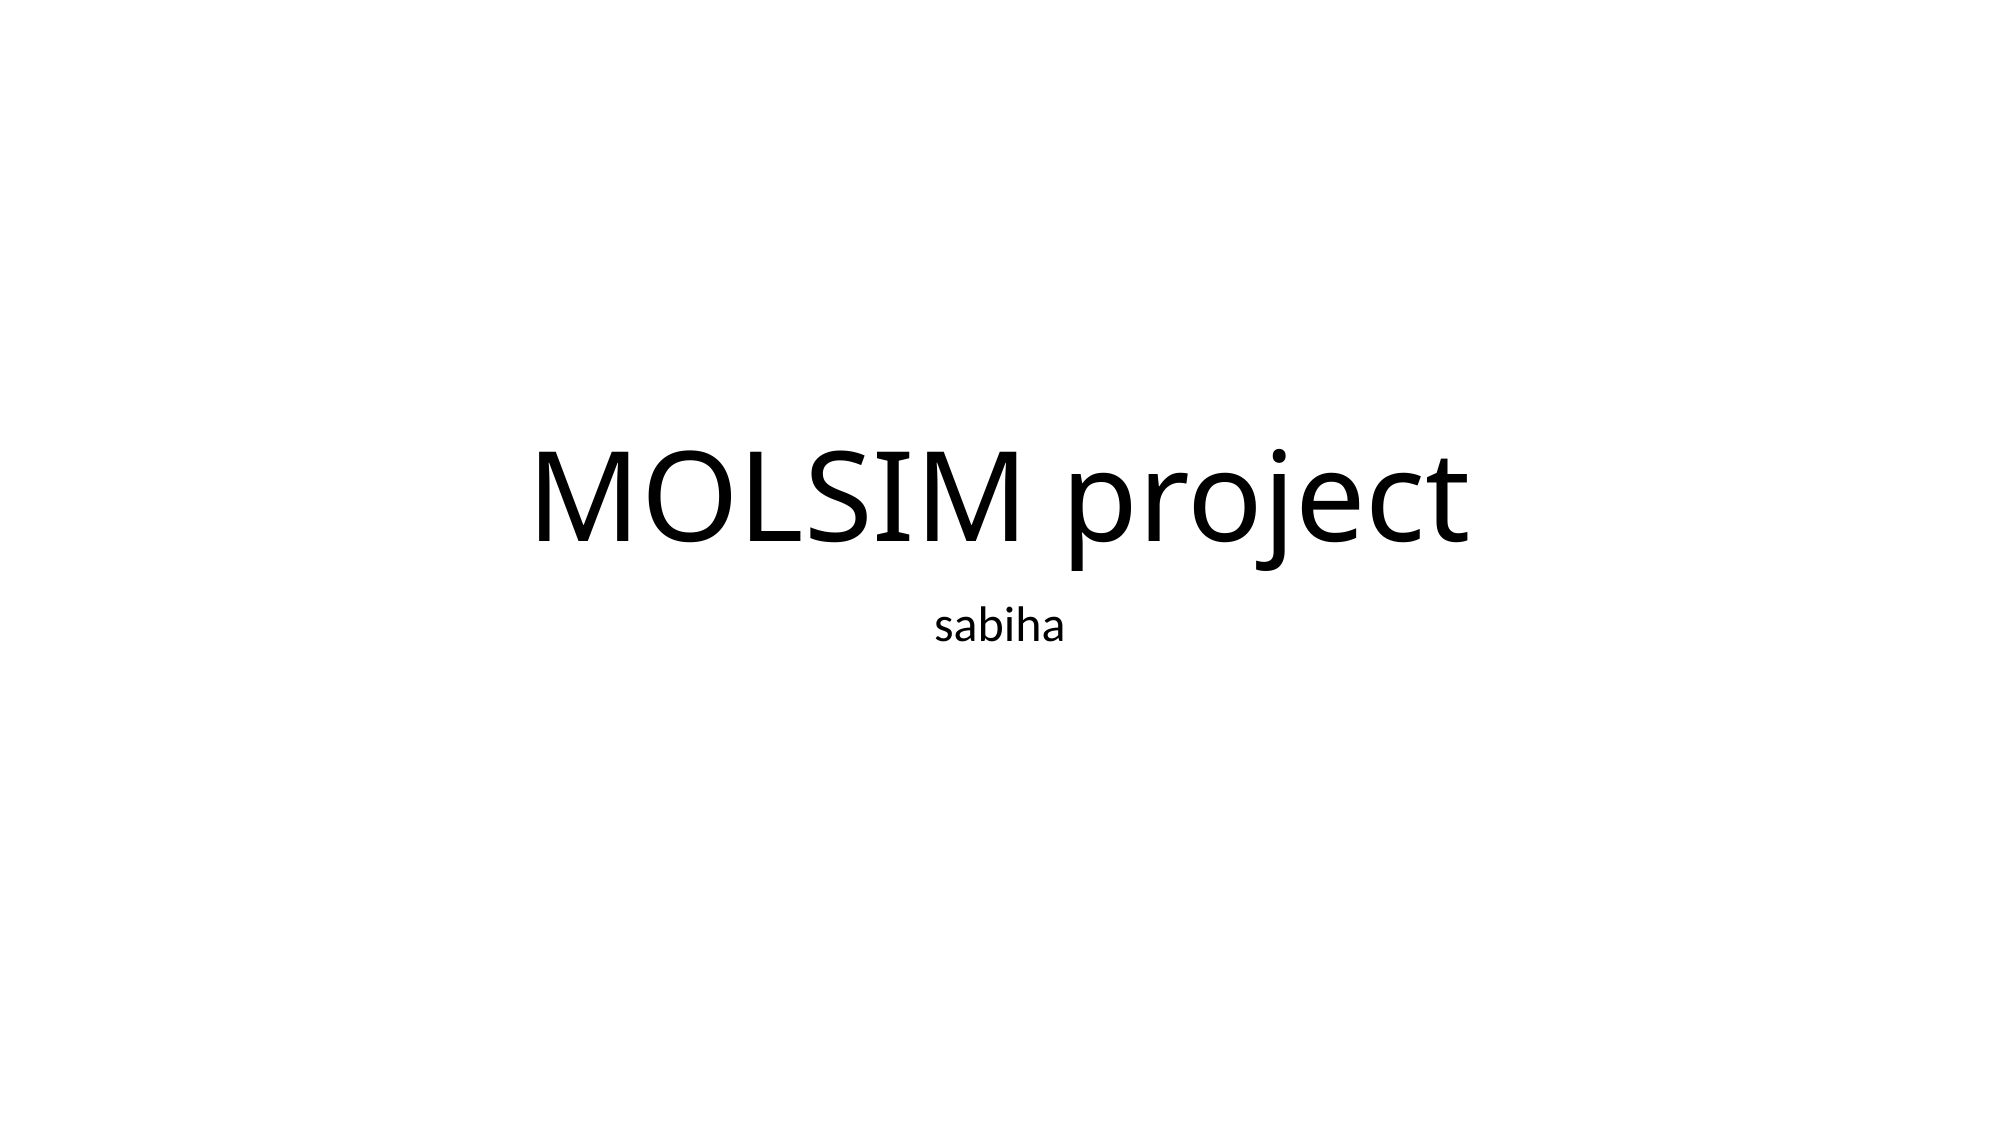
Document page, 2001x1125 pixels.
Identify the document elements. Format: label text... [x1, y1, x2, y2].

title MOLSIM project [249, 184, 1750, 576]
subtitle sabiha [249, 590, 1750, 863]
